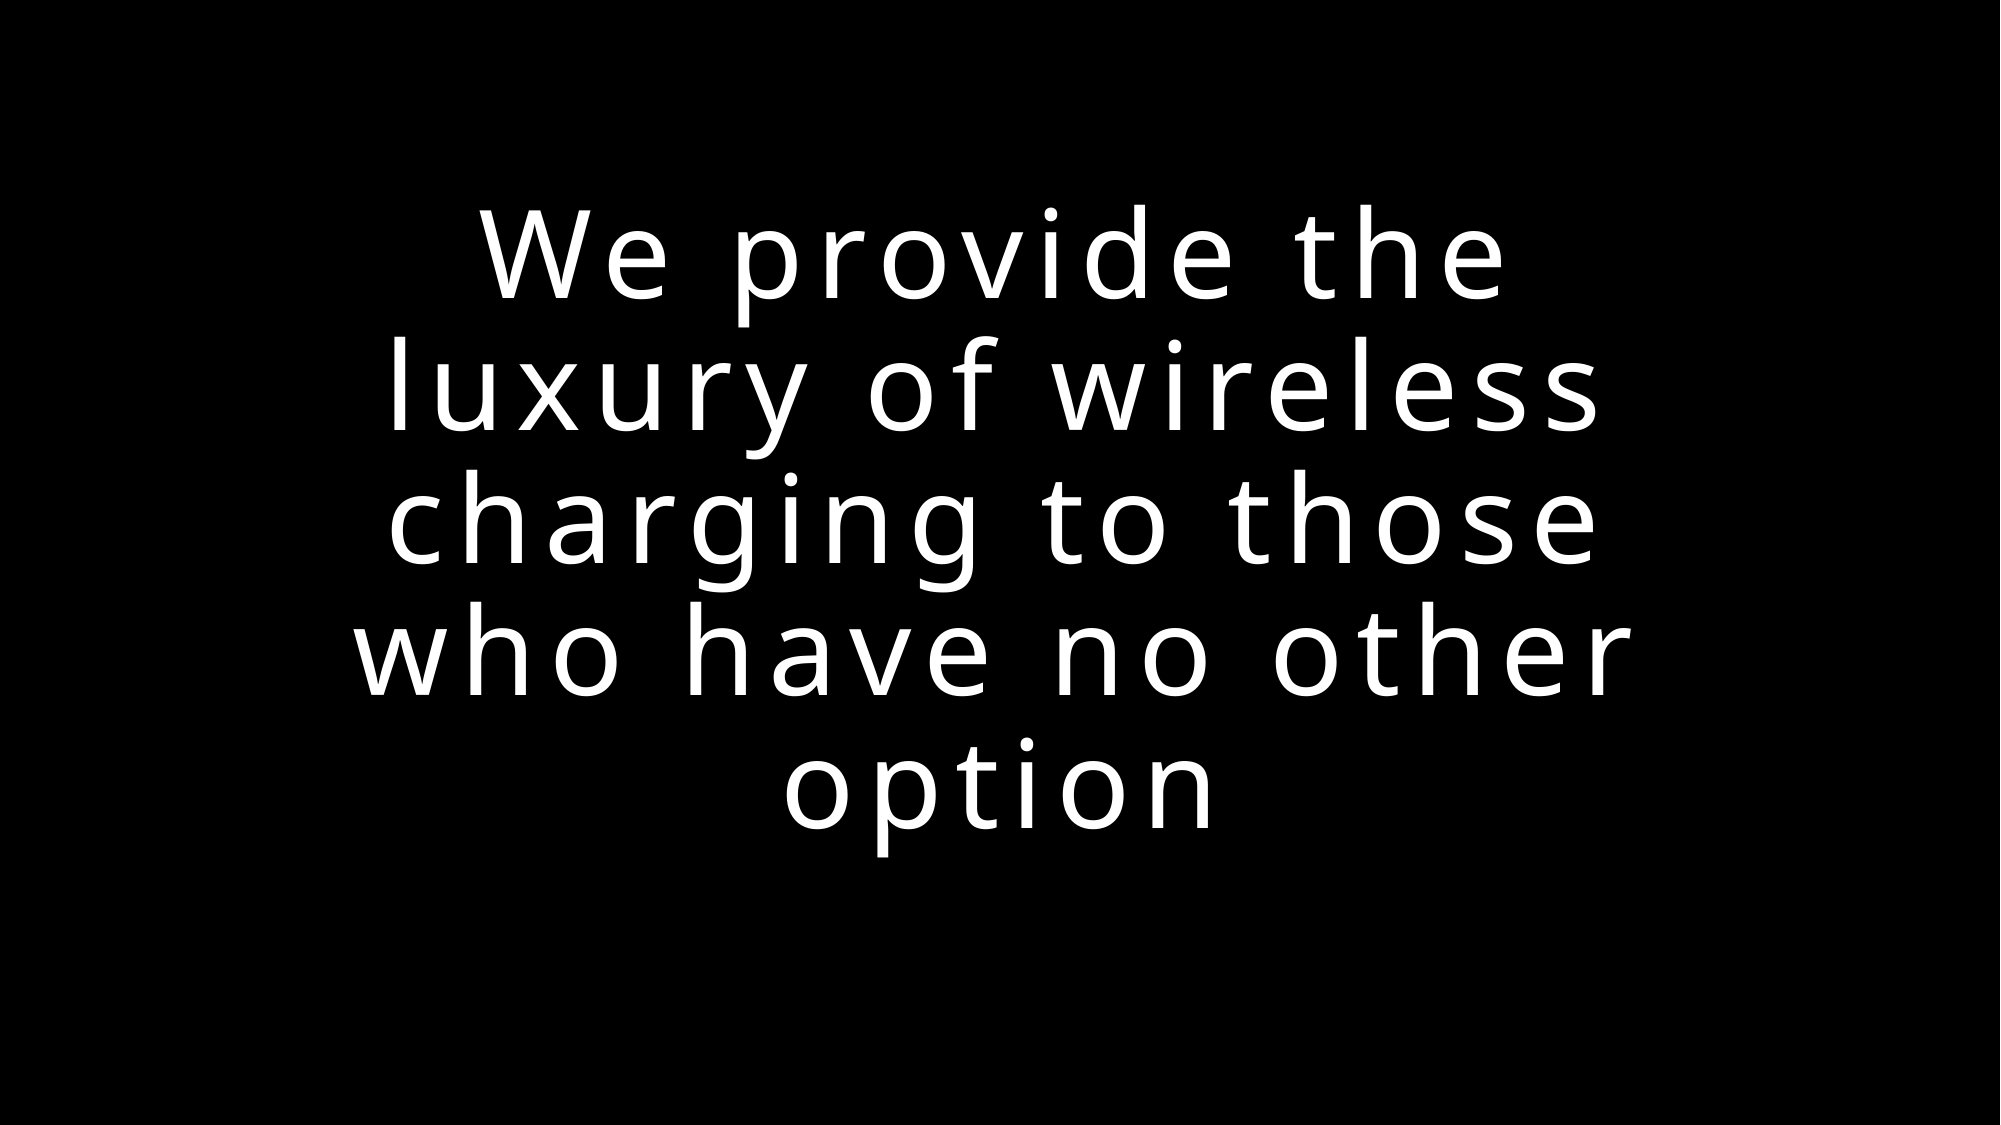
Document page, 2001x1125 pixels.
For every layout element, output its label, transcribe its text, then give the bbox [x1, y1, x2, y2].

title We provide the luxury of wireless charging to those who have no other option [249, 184, 1750, 863]
